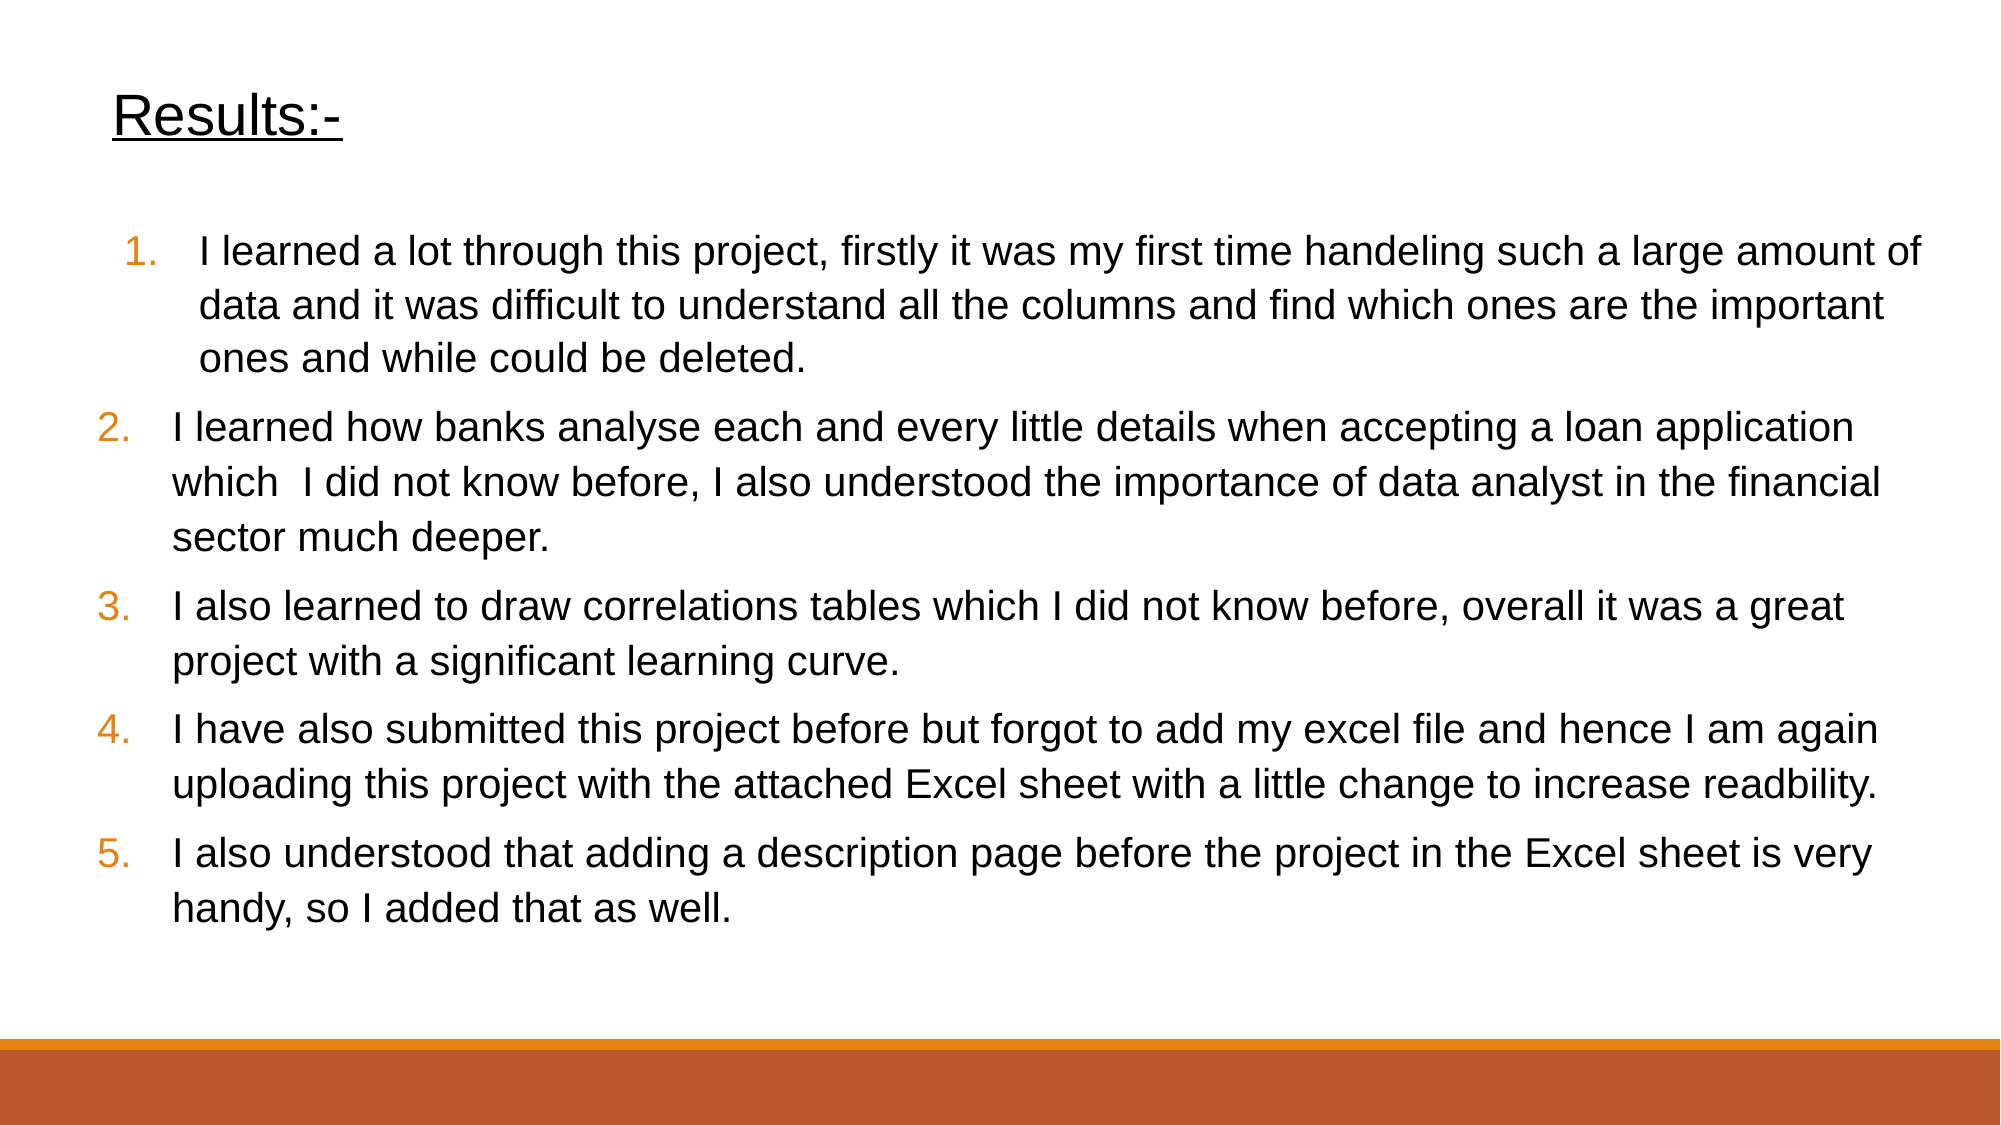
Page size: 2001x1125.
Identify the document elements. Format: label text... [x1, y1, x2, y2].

title Results:- [97, 0, 1811, 155]
list I learned a lot through this project, firstly it was my first time handeling such a large amount of data and it was difficult to understand all the columns and find which ones are the important ones and while could be deleted. I learned how banks analyse each and every little details when accepting a loan application which I did not know before, I also understood the importance of data analyst in the financial sector much deeper. I also learned to draw correlations tables which I did not know before, overall it was a great project with a significant learning curve. I have also submitted this project before but forgot to add my excel file and hence I am again uploading this project with the attached Excel sheet with a little change to increase readbility. I also understood that adding a description page before the project in the Excel sheet is very handy, so I added that as well. [97, 213, 1924, 1066]
